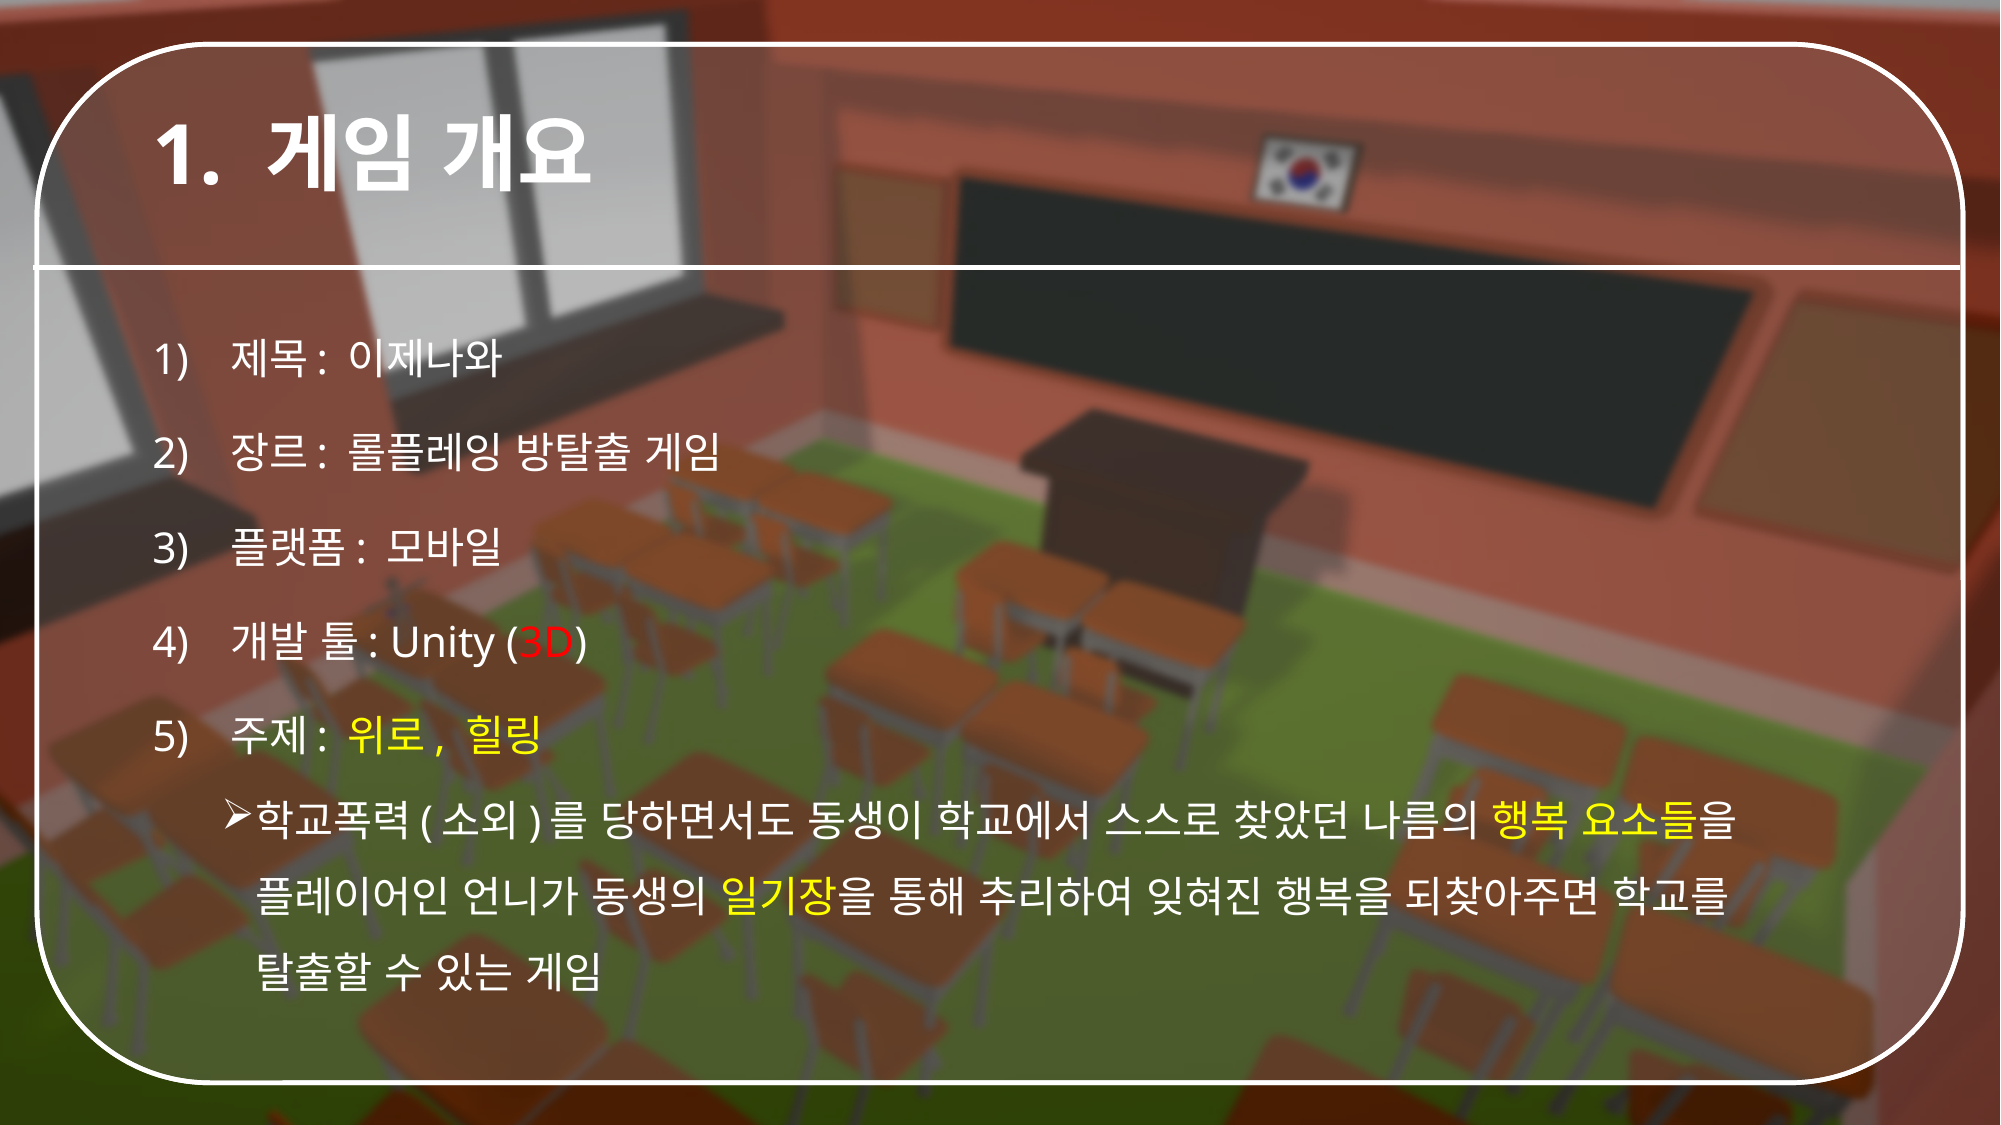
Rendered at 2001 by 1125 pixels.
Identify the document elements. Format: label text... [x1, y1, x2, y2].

list 제목: 이제나와 장르: 롤플레잉 방탈출 게임 플랫폼: 모바일 개발 툴: Unity (3D) 주제: 위로, 힐링 학교폭력(소외)를 당하면서도 동생이 학교에서 스스로 찾았던 나름의 행복 요소들을 플레이어인 언니가 동생의 일기장을 통해 추리하여 잊혀진 행복을 되찾아주면 학교를 탈출할 수 있는 게임 [137, 299, 1863, 1014]
picture [0, 0, 2000, 1125]
title 1. 게임 개요 [137, 52, 1863, 263]
